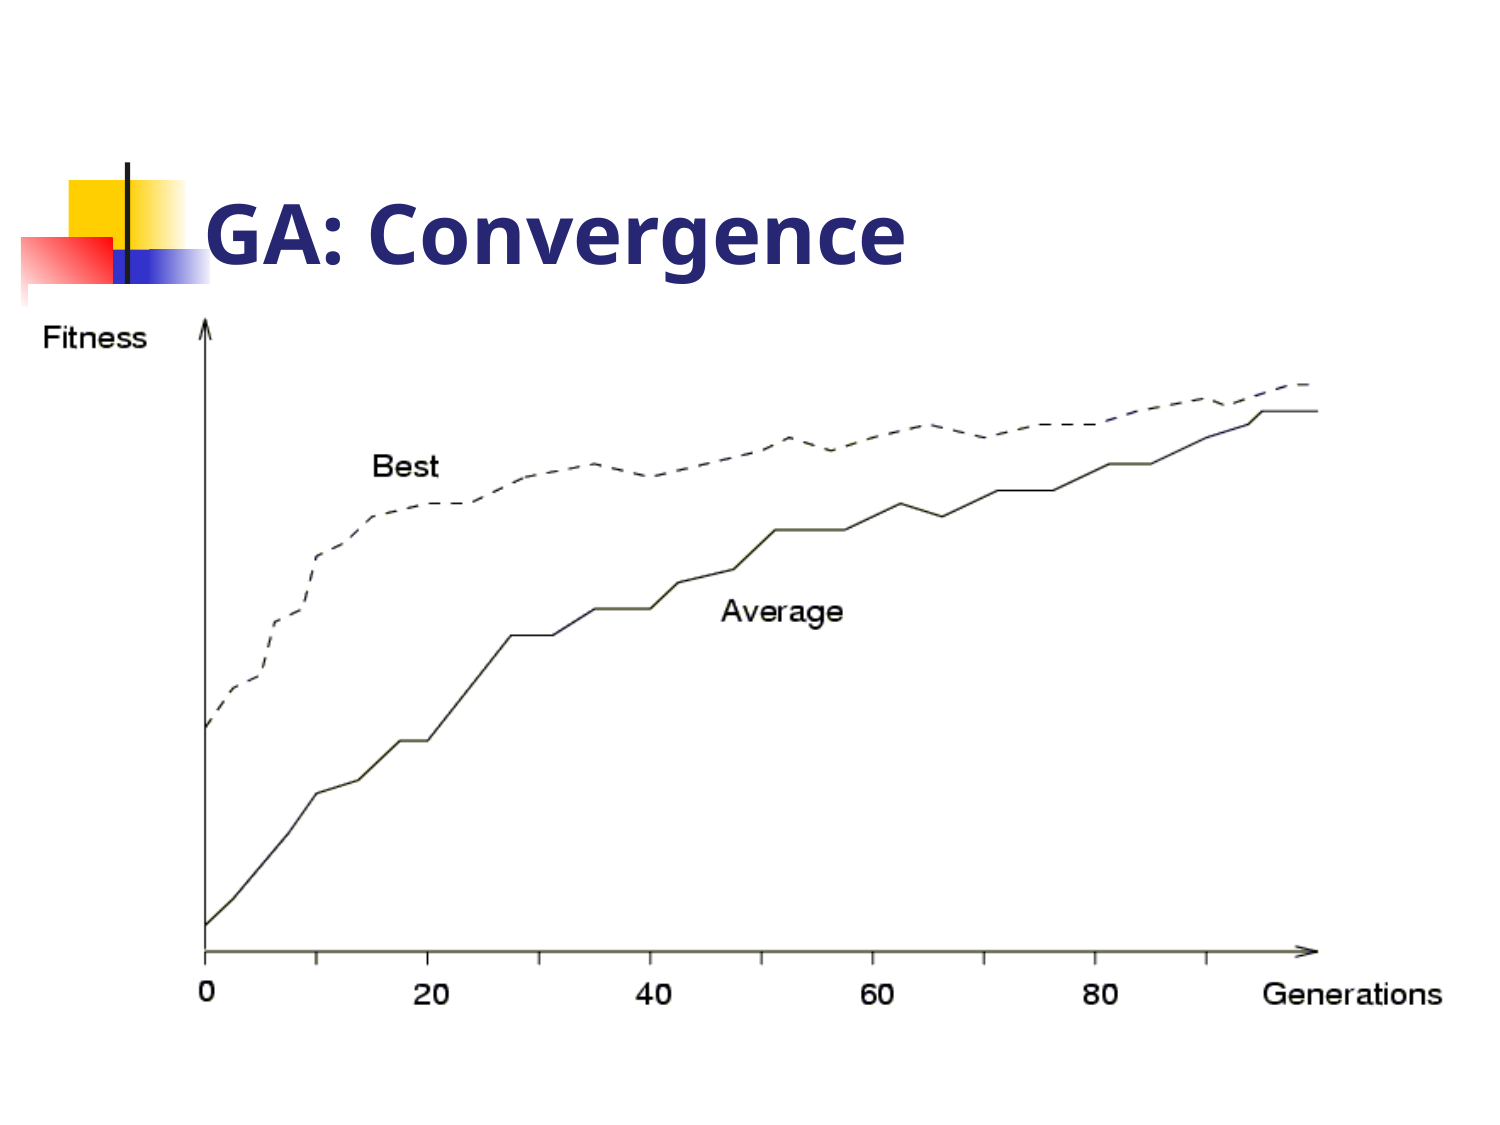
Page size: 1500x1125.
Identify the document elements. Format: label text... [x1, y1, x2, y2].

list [27, 284, 1461, 1042]
title GA: Convergence [188, 101, 1468, 289]
